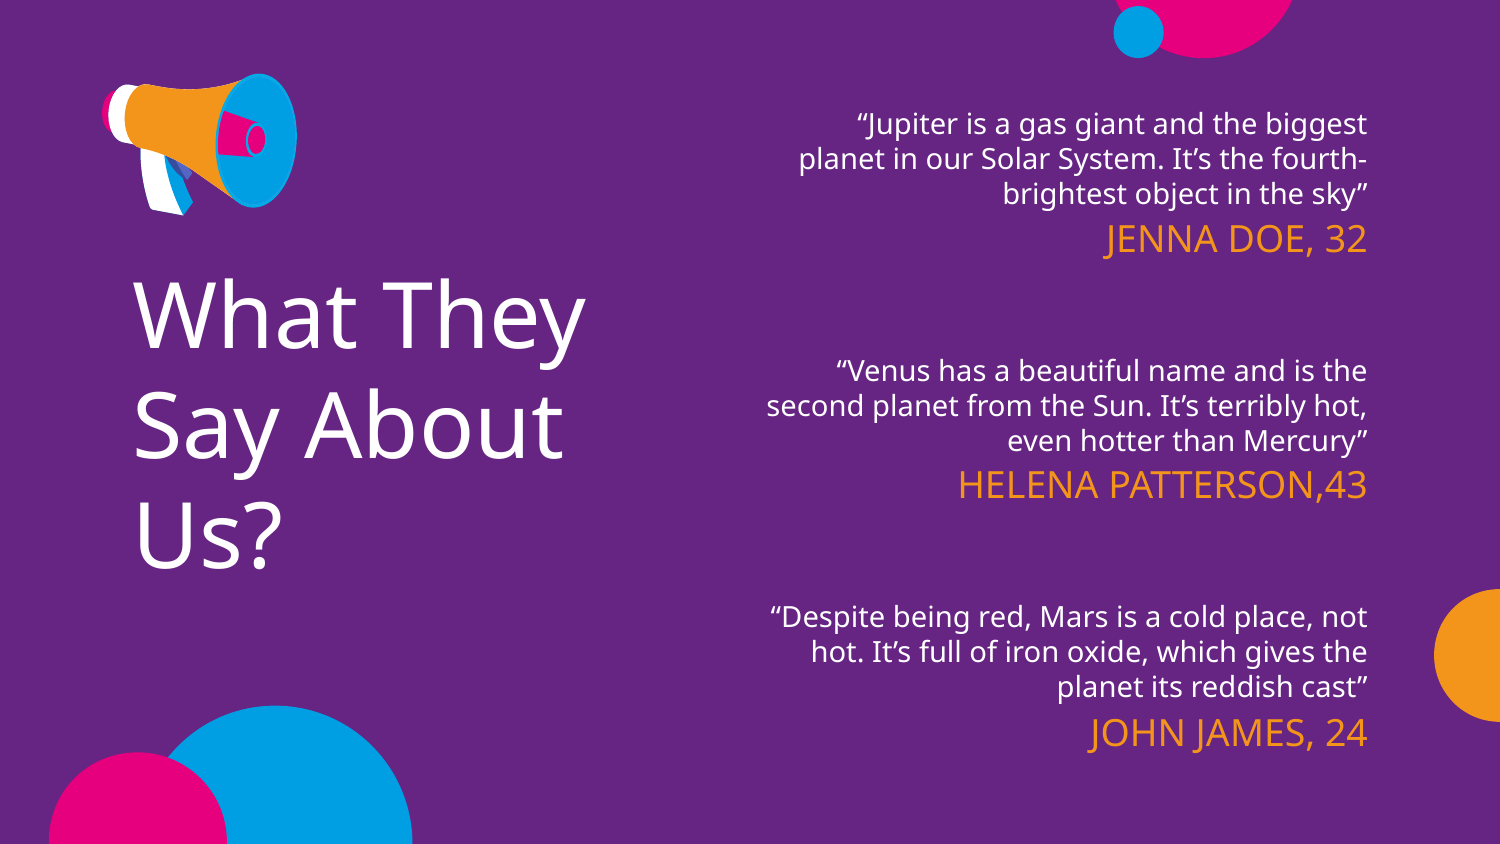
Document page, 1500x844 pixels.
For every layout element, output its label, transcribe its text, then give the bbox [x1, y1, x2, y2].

subtitle “Jupiter is a gas giant and the biggest planet in our Solar System. It’s the fourth-brightest object in the sky” [748, 90, 1383, 261]
subtitle JOHN JAMES, 24 [912, 693, 1384, 746]
title What They Say About Us? [116, 279, 671, 565]
subtitle “Despite being red, Mars is a cold place, not hot. It’s full of iron oxide, which gives the planet its reddish cast” [748, 583, 1383, 753]
subtitle JENNA DOE, 32 [912, 200, 1384, 253]
subtitle “Venus has a beautiful name and is the second planet from the Sun. It’s terribly hot, even hotter than Mercury” [748, 336, 1383, 507]
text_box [115, 53, 305, 229]
subtitle HELENA PATTERSON,43 [912, 446, 1384, 499]
